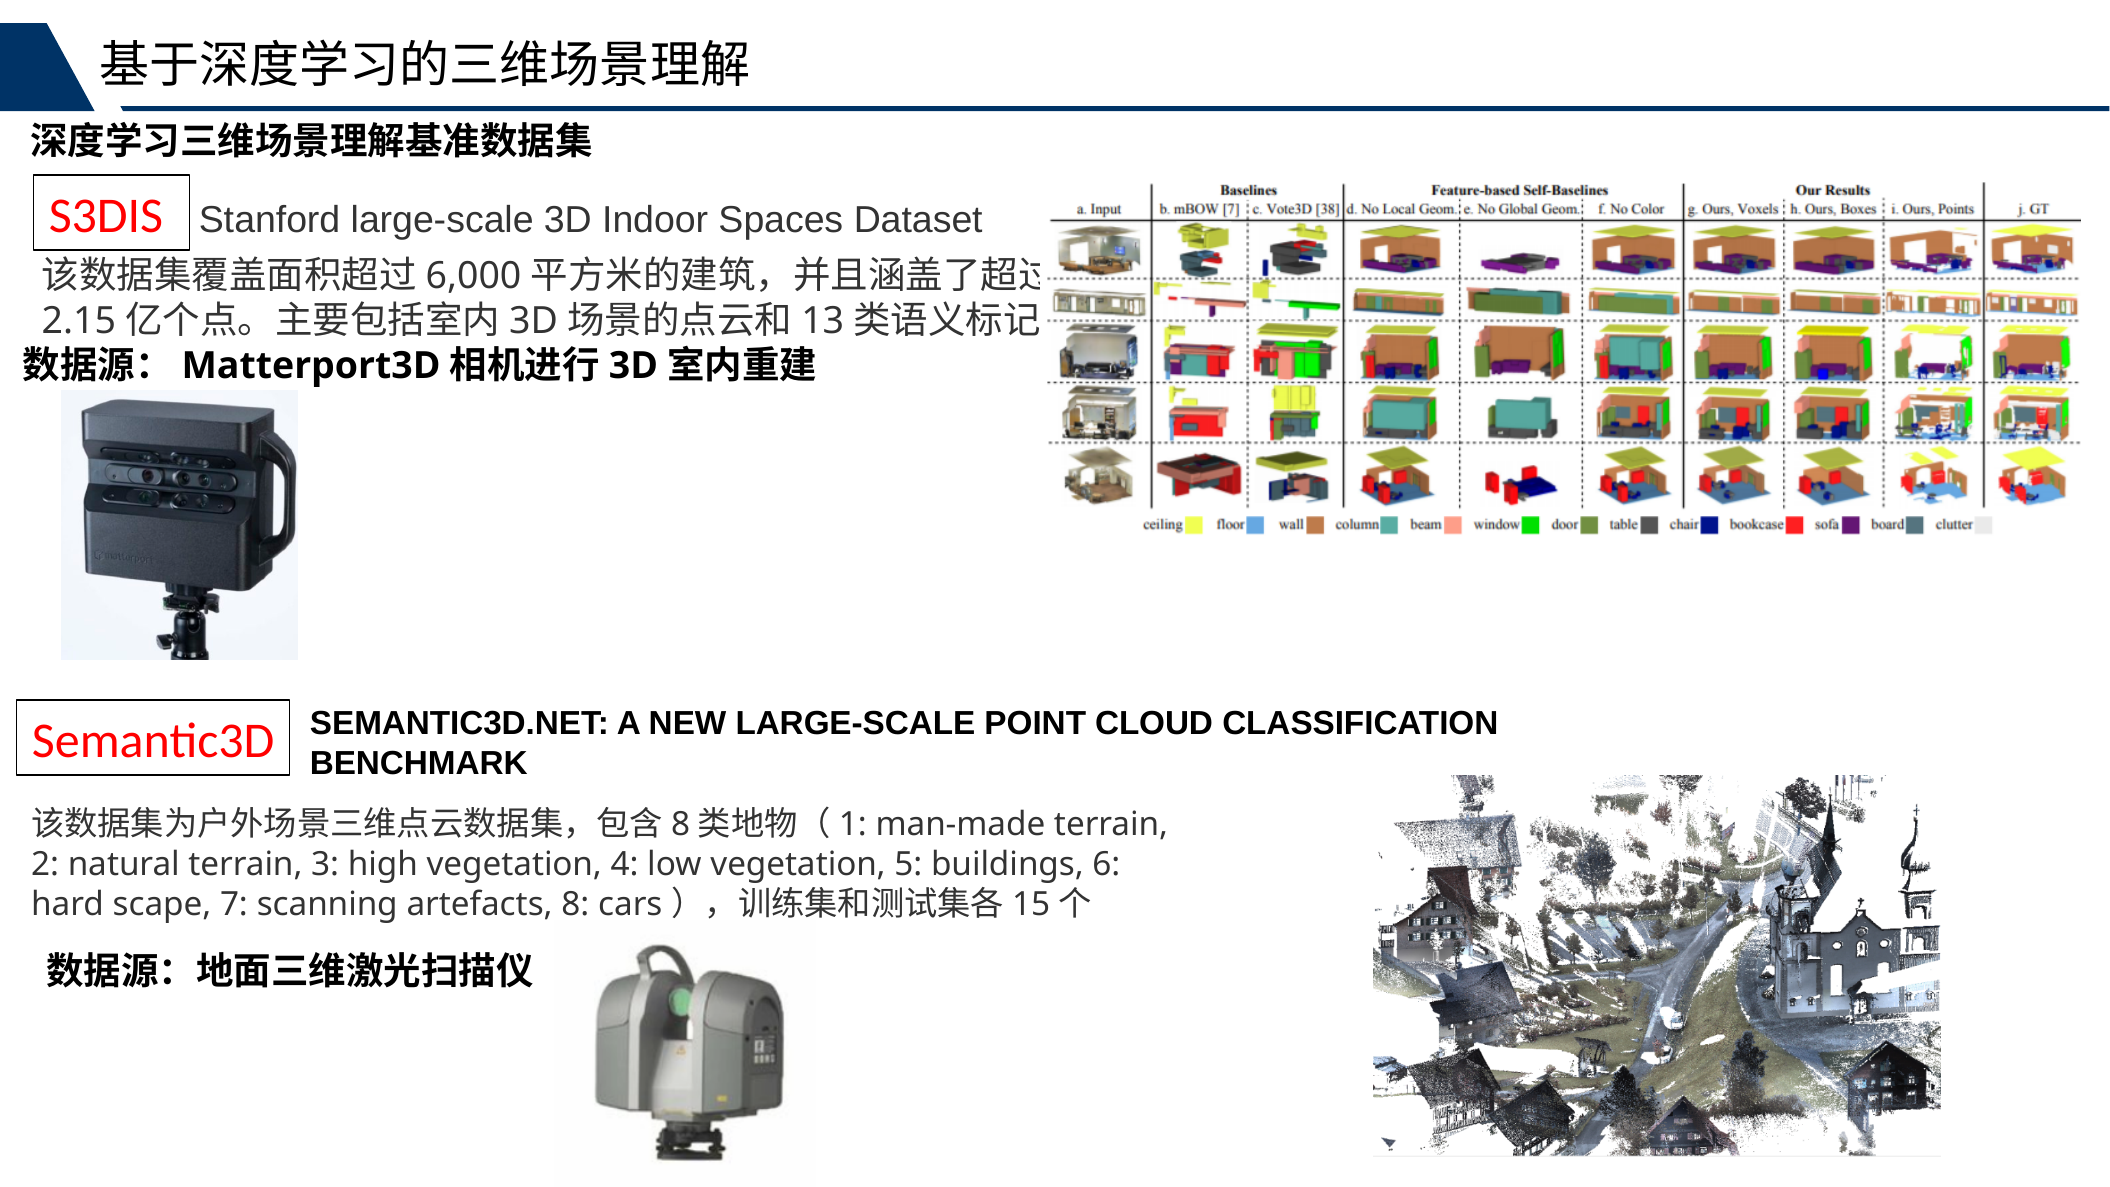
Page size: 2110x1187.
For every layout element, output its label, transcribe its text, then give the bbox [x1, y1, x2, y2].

picture [61, 389, 298, 660]
text_box S3DIS [33, 174, 190, 244]
text_box Stanford large-scale 3D Indoor Spaces Dataset [184, 187, 999, 244]
text_box [0, 22, 95, 113]
text_box 该数据集为户外场景三维点云数据集，包含8类地物（1: man-made terrain, 2: natural terrain, 3: high vegetation, 4: low vegetation, 5: buildings, 6: hard scape, 7: scanning artefacts, 8: cars），训练集和测试集各15个 [16, 795, 1197, 930]
text_box SEMANTIC3D.NET: A NEW LARGE-SCALE POINT CLOUD CLASSIFICATION BENCHMARK [295, 693, 1799, 829]
text_box 该数据集覆盖面积超过6,000平方米的建筑，并且涵盖了超过2.15亿个点。主要包括室内3D场景的点云和13类语义标记 [26, 244, 1040, 349]
text_box Semantic3D [16, 699, 290, 775]
text_box 数据源：地面三维激光扫描仪 [31, 940, 549, 1000]
picture [1040, 180, 2081, 540]
picture [1373, 775, 1941, 1158]
text_box 基于深度学习的三维场景理解 [99, 32, 842, 93]
text_box [118, 104, 2110, 113]
text_box 数据源：Matterport3D相机进行3D室内重建 [7, 333, 832, 394]
text_box 深度学习三维场景理解基准数据集 [15, 109, 1923, 170]
picture [554, 920, 816, 1187]
